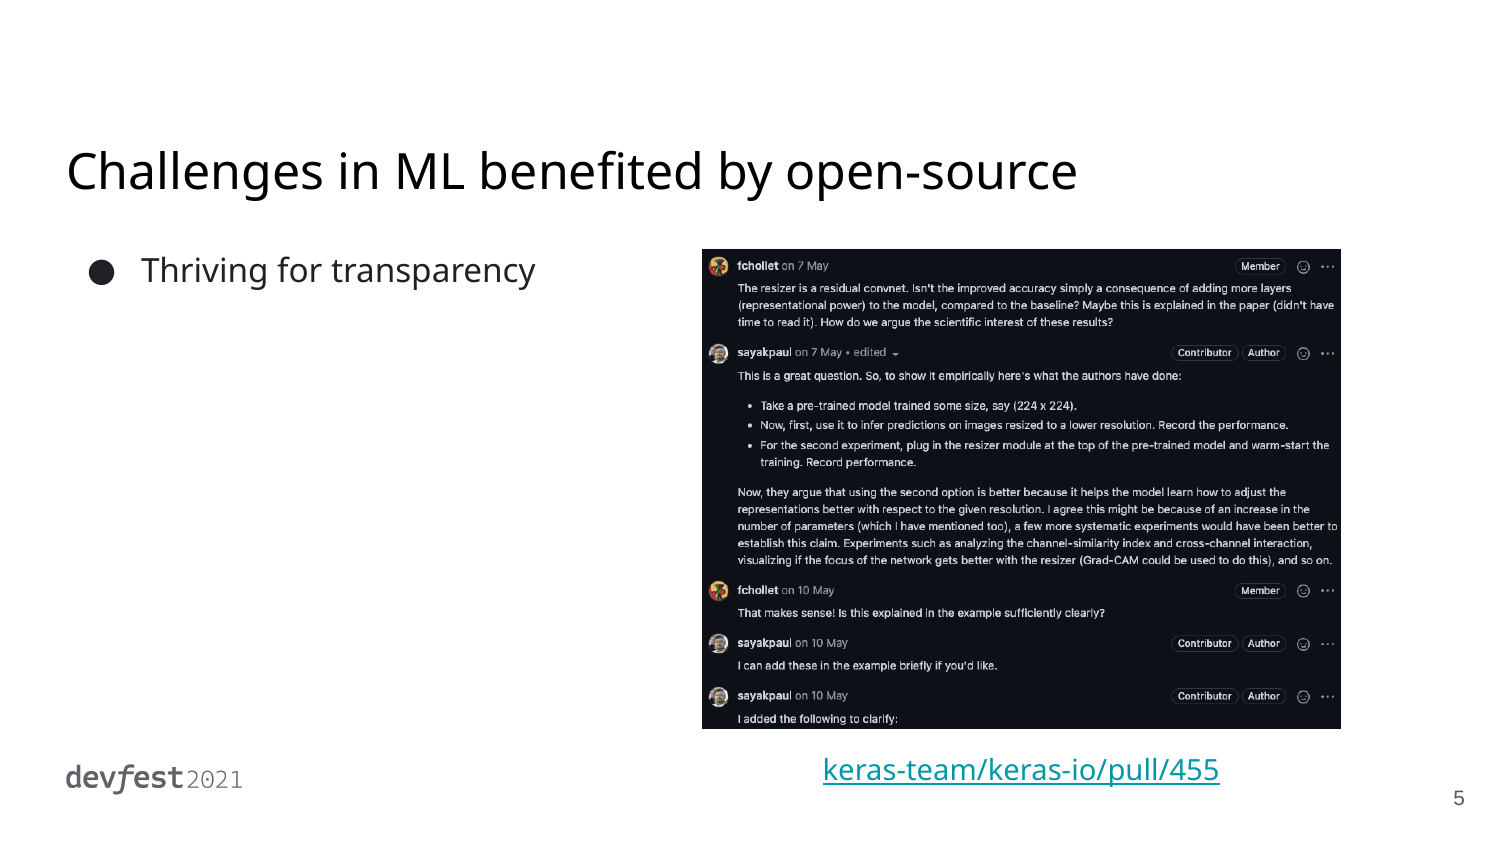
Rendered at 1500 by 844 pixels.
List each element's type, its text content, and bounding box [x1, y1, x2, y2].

slide_number ‹#› [1389, 764, 1480, 830]
picture [65, 761, 243, 797]
title Challenges in ML benefited by open-source [51, 91, 1341, 216]
picture [701, 248, 1341, 729]
list Thriving for transparency [51, 227, 1341, 750]
text_box keras-team/keras-io/pull/455 [804, 737, 1238, 806]
